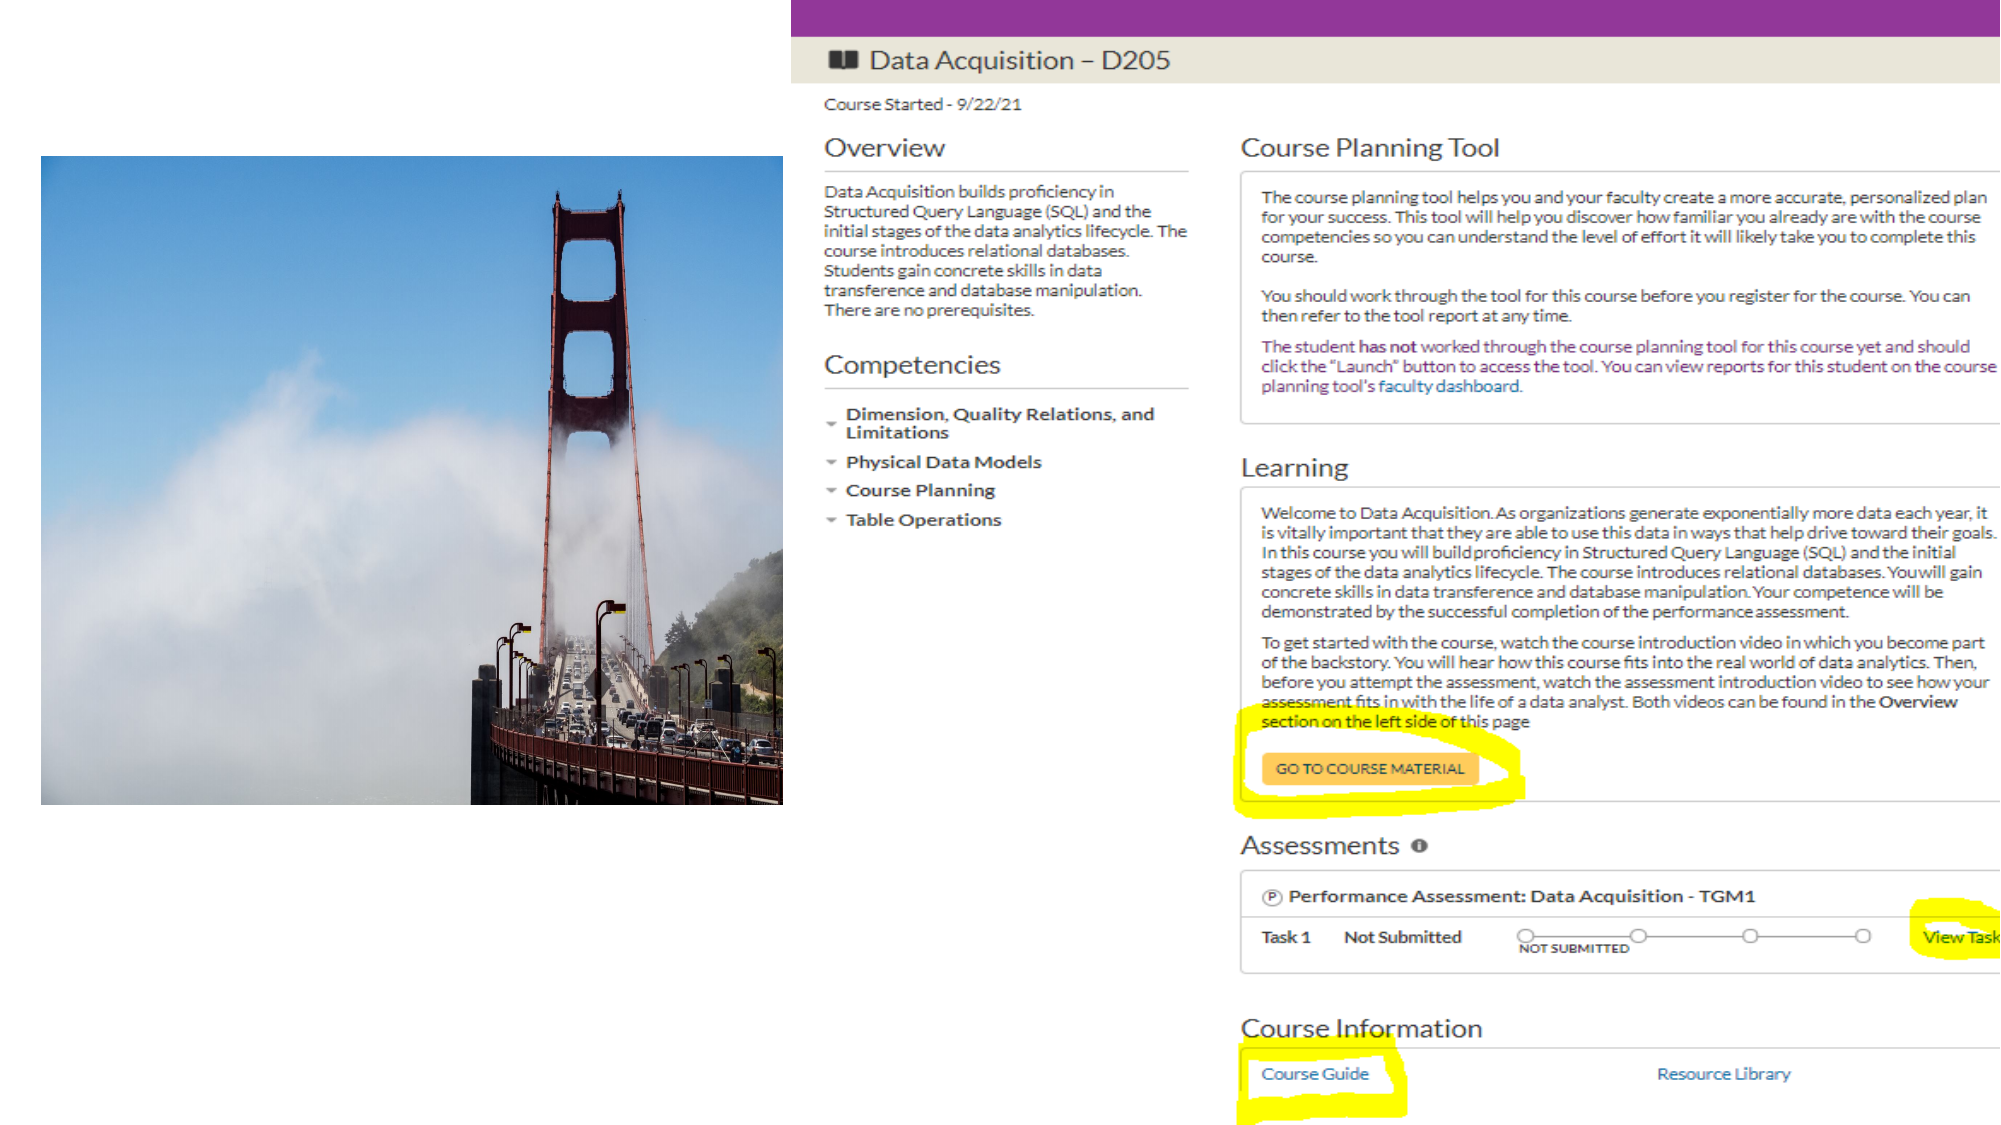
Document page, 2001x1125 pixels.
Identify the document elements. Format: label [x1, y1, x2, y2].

picture [41, 156, 783, 805]
picture [791, 0, 2000, 1125]
